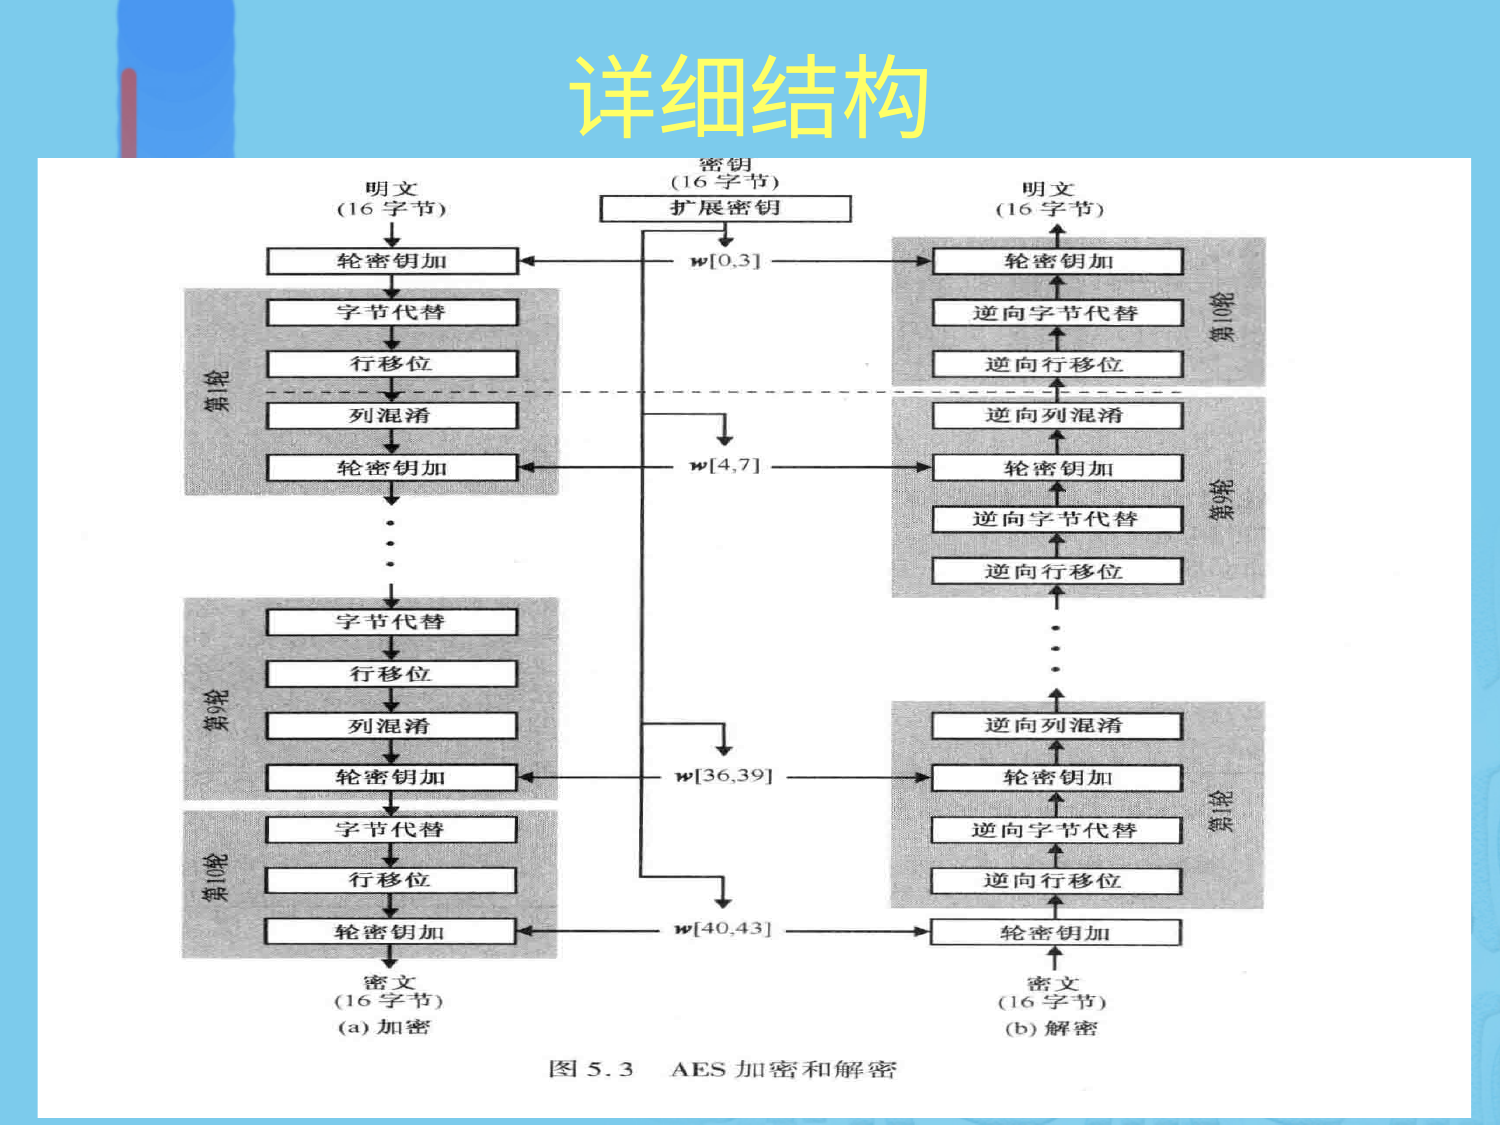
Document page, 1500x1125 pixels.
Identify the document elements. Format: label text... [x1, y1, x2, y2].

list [37, 158, 1472, 1119]
title 详细结构 [49, 1, 1451, 156]
picture [0, 0, 1500, 1125]
